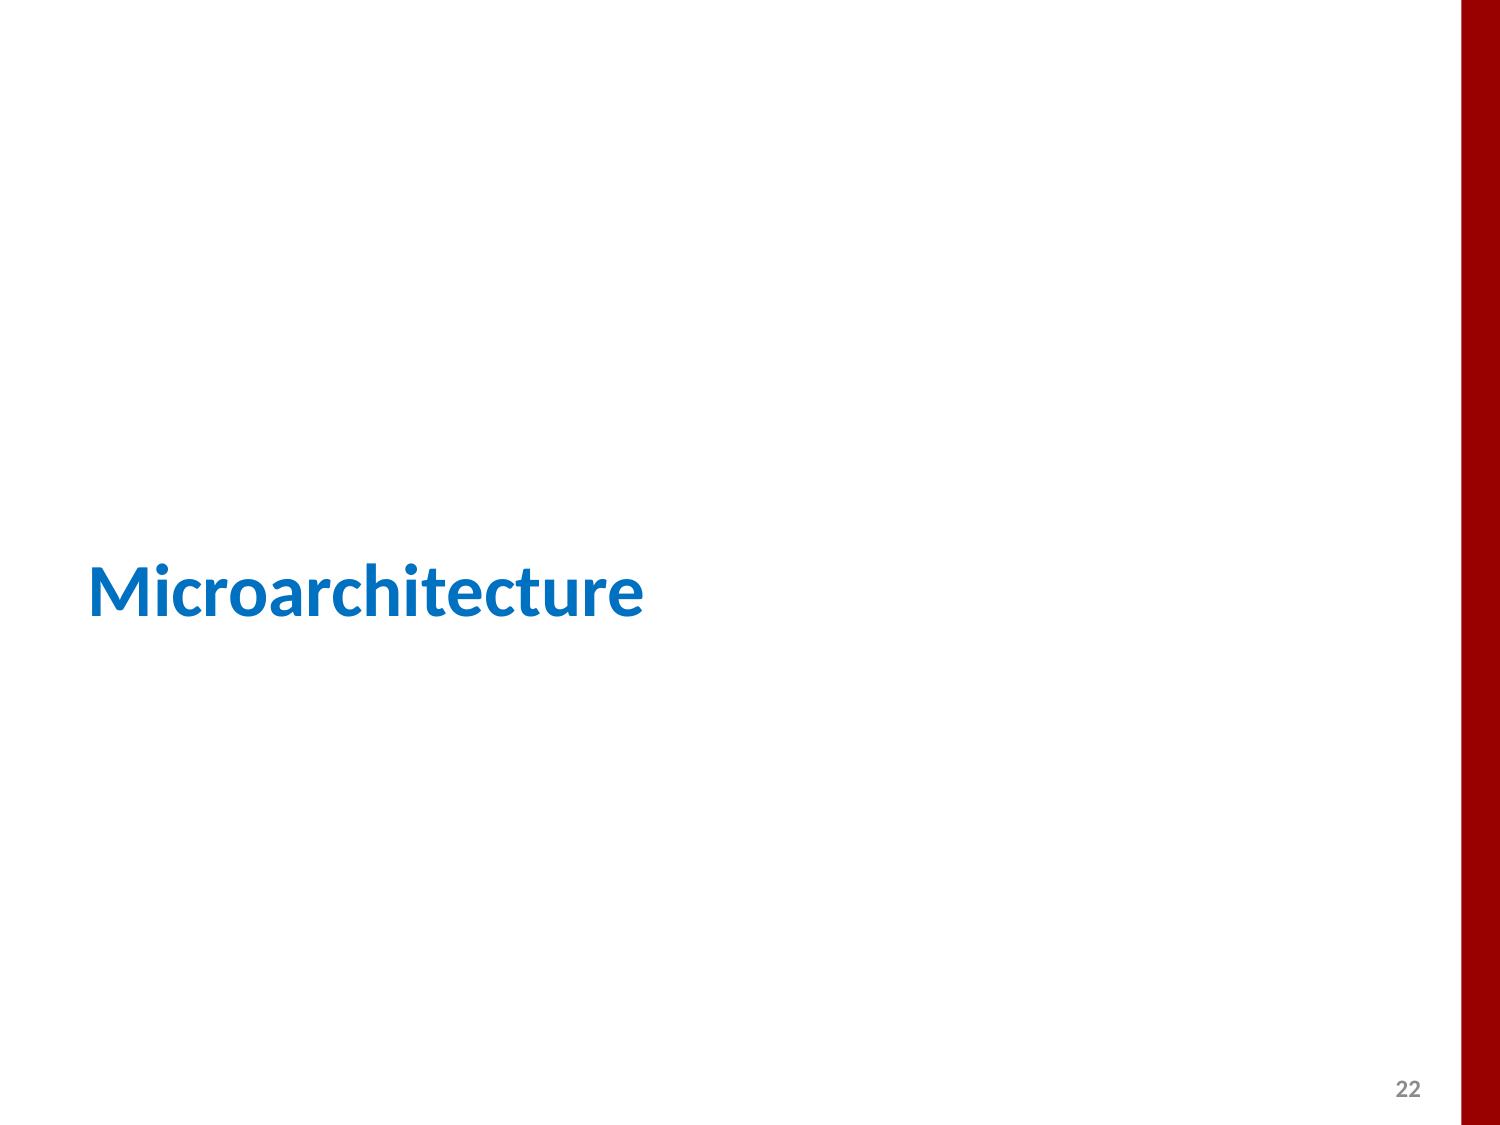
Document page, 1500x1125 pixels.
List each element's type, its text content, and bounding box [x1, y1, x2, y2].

title Microarchitecture [52, 420, 1329, 663]
